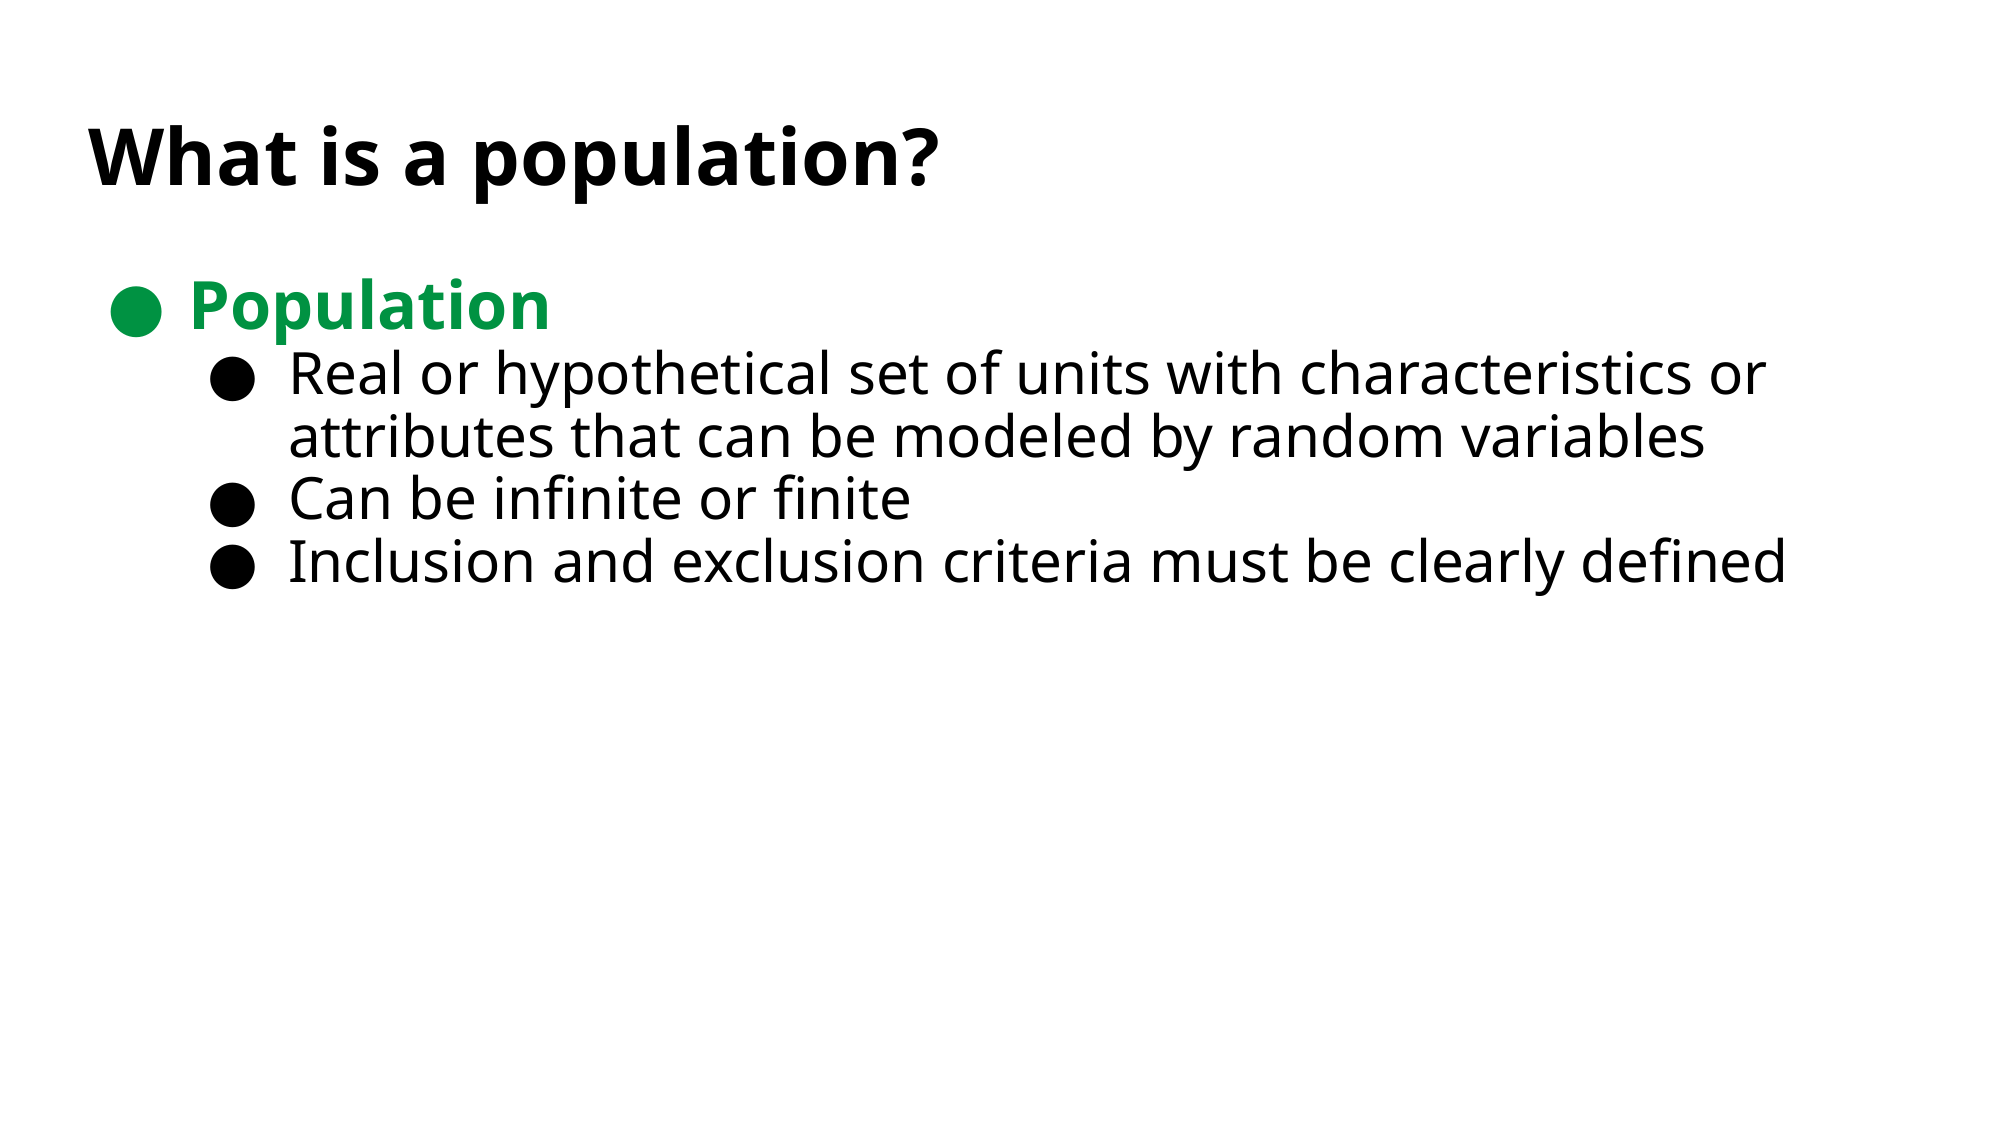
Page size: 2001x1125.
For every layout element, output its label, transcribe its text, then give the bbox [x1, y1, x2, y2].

list Population Real or hypothetical set of units with characteristics or attributes that can be modeled by random variables Can be infinite or finite Inclusion and exclusion criteria must be clearly defined [68, 252, 1932, 712]
title What is a population? [68, 97, 1932, 223]
